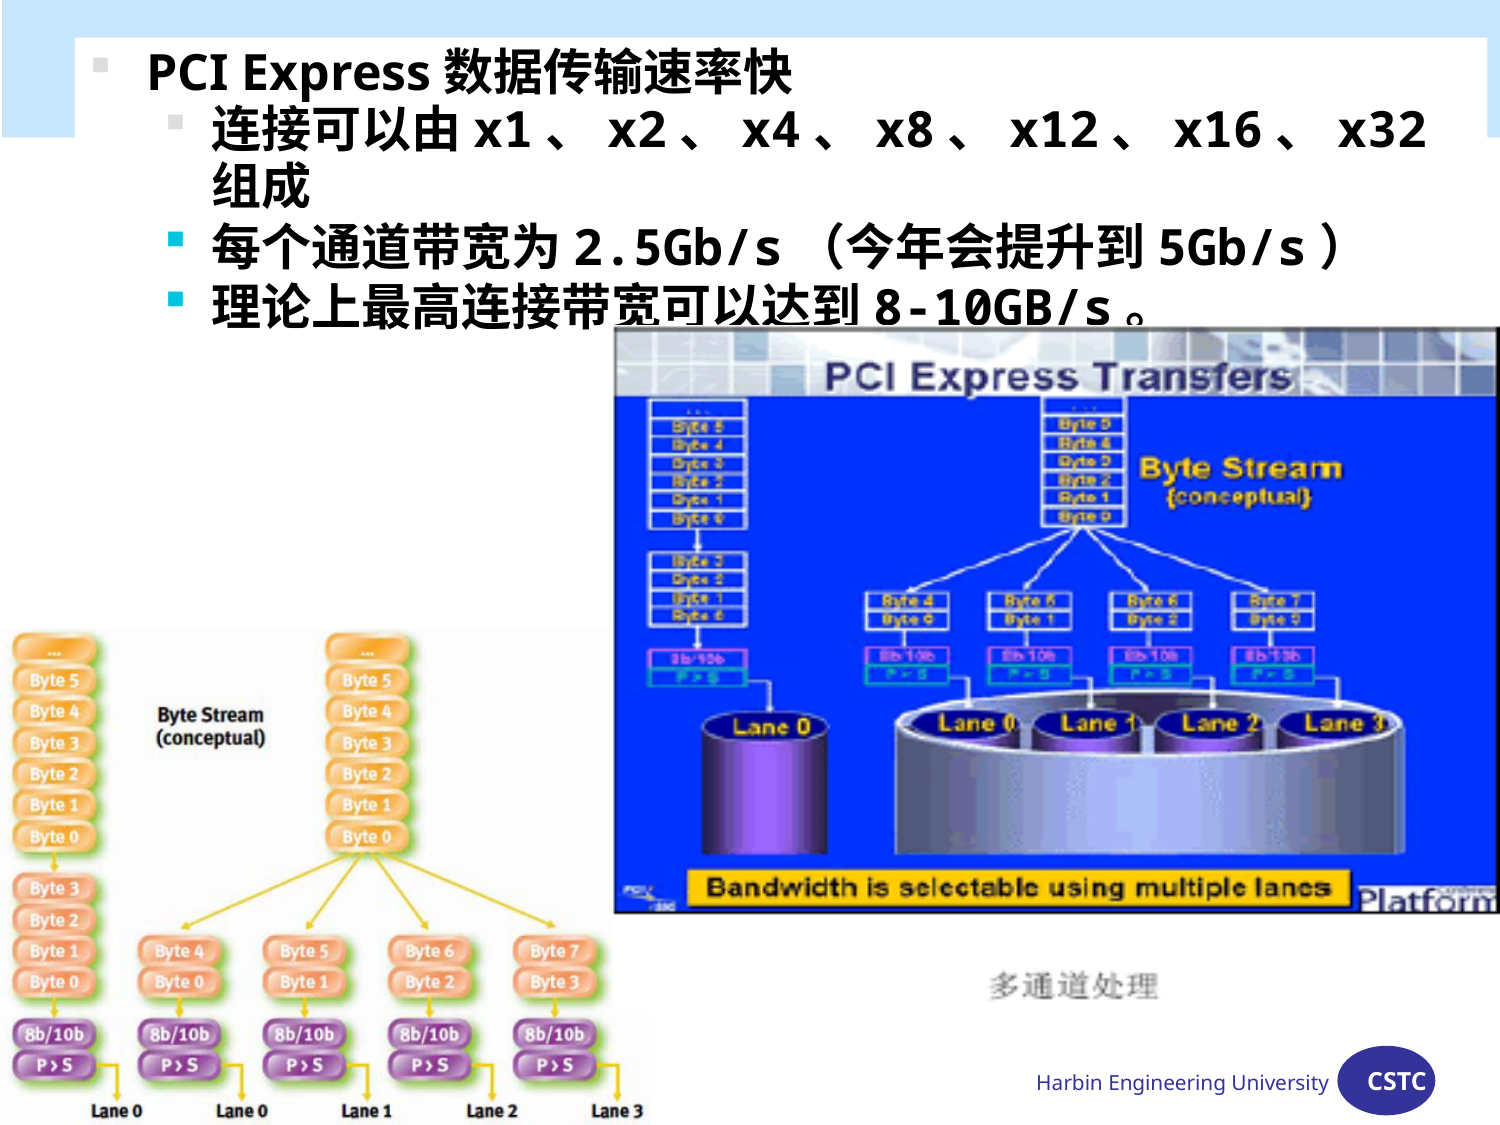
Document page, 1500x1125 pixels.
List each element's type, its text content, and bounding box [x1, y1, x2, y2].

text_box PCI Express数据传输速率快 连接可以由x1、x2、x4、x8、x12、x16、x32组成 每个通道带宽为2.5Gb/s（今年会提升到5Gb/s） 理论上最高连接带宽可以达到8-10GB/s。 [74, 37, 1488, 313]
picture [0, 325, 1500, 1125]
footer Harbin Engineering University [693, 1062, 1344, 1113]
